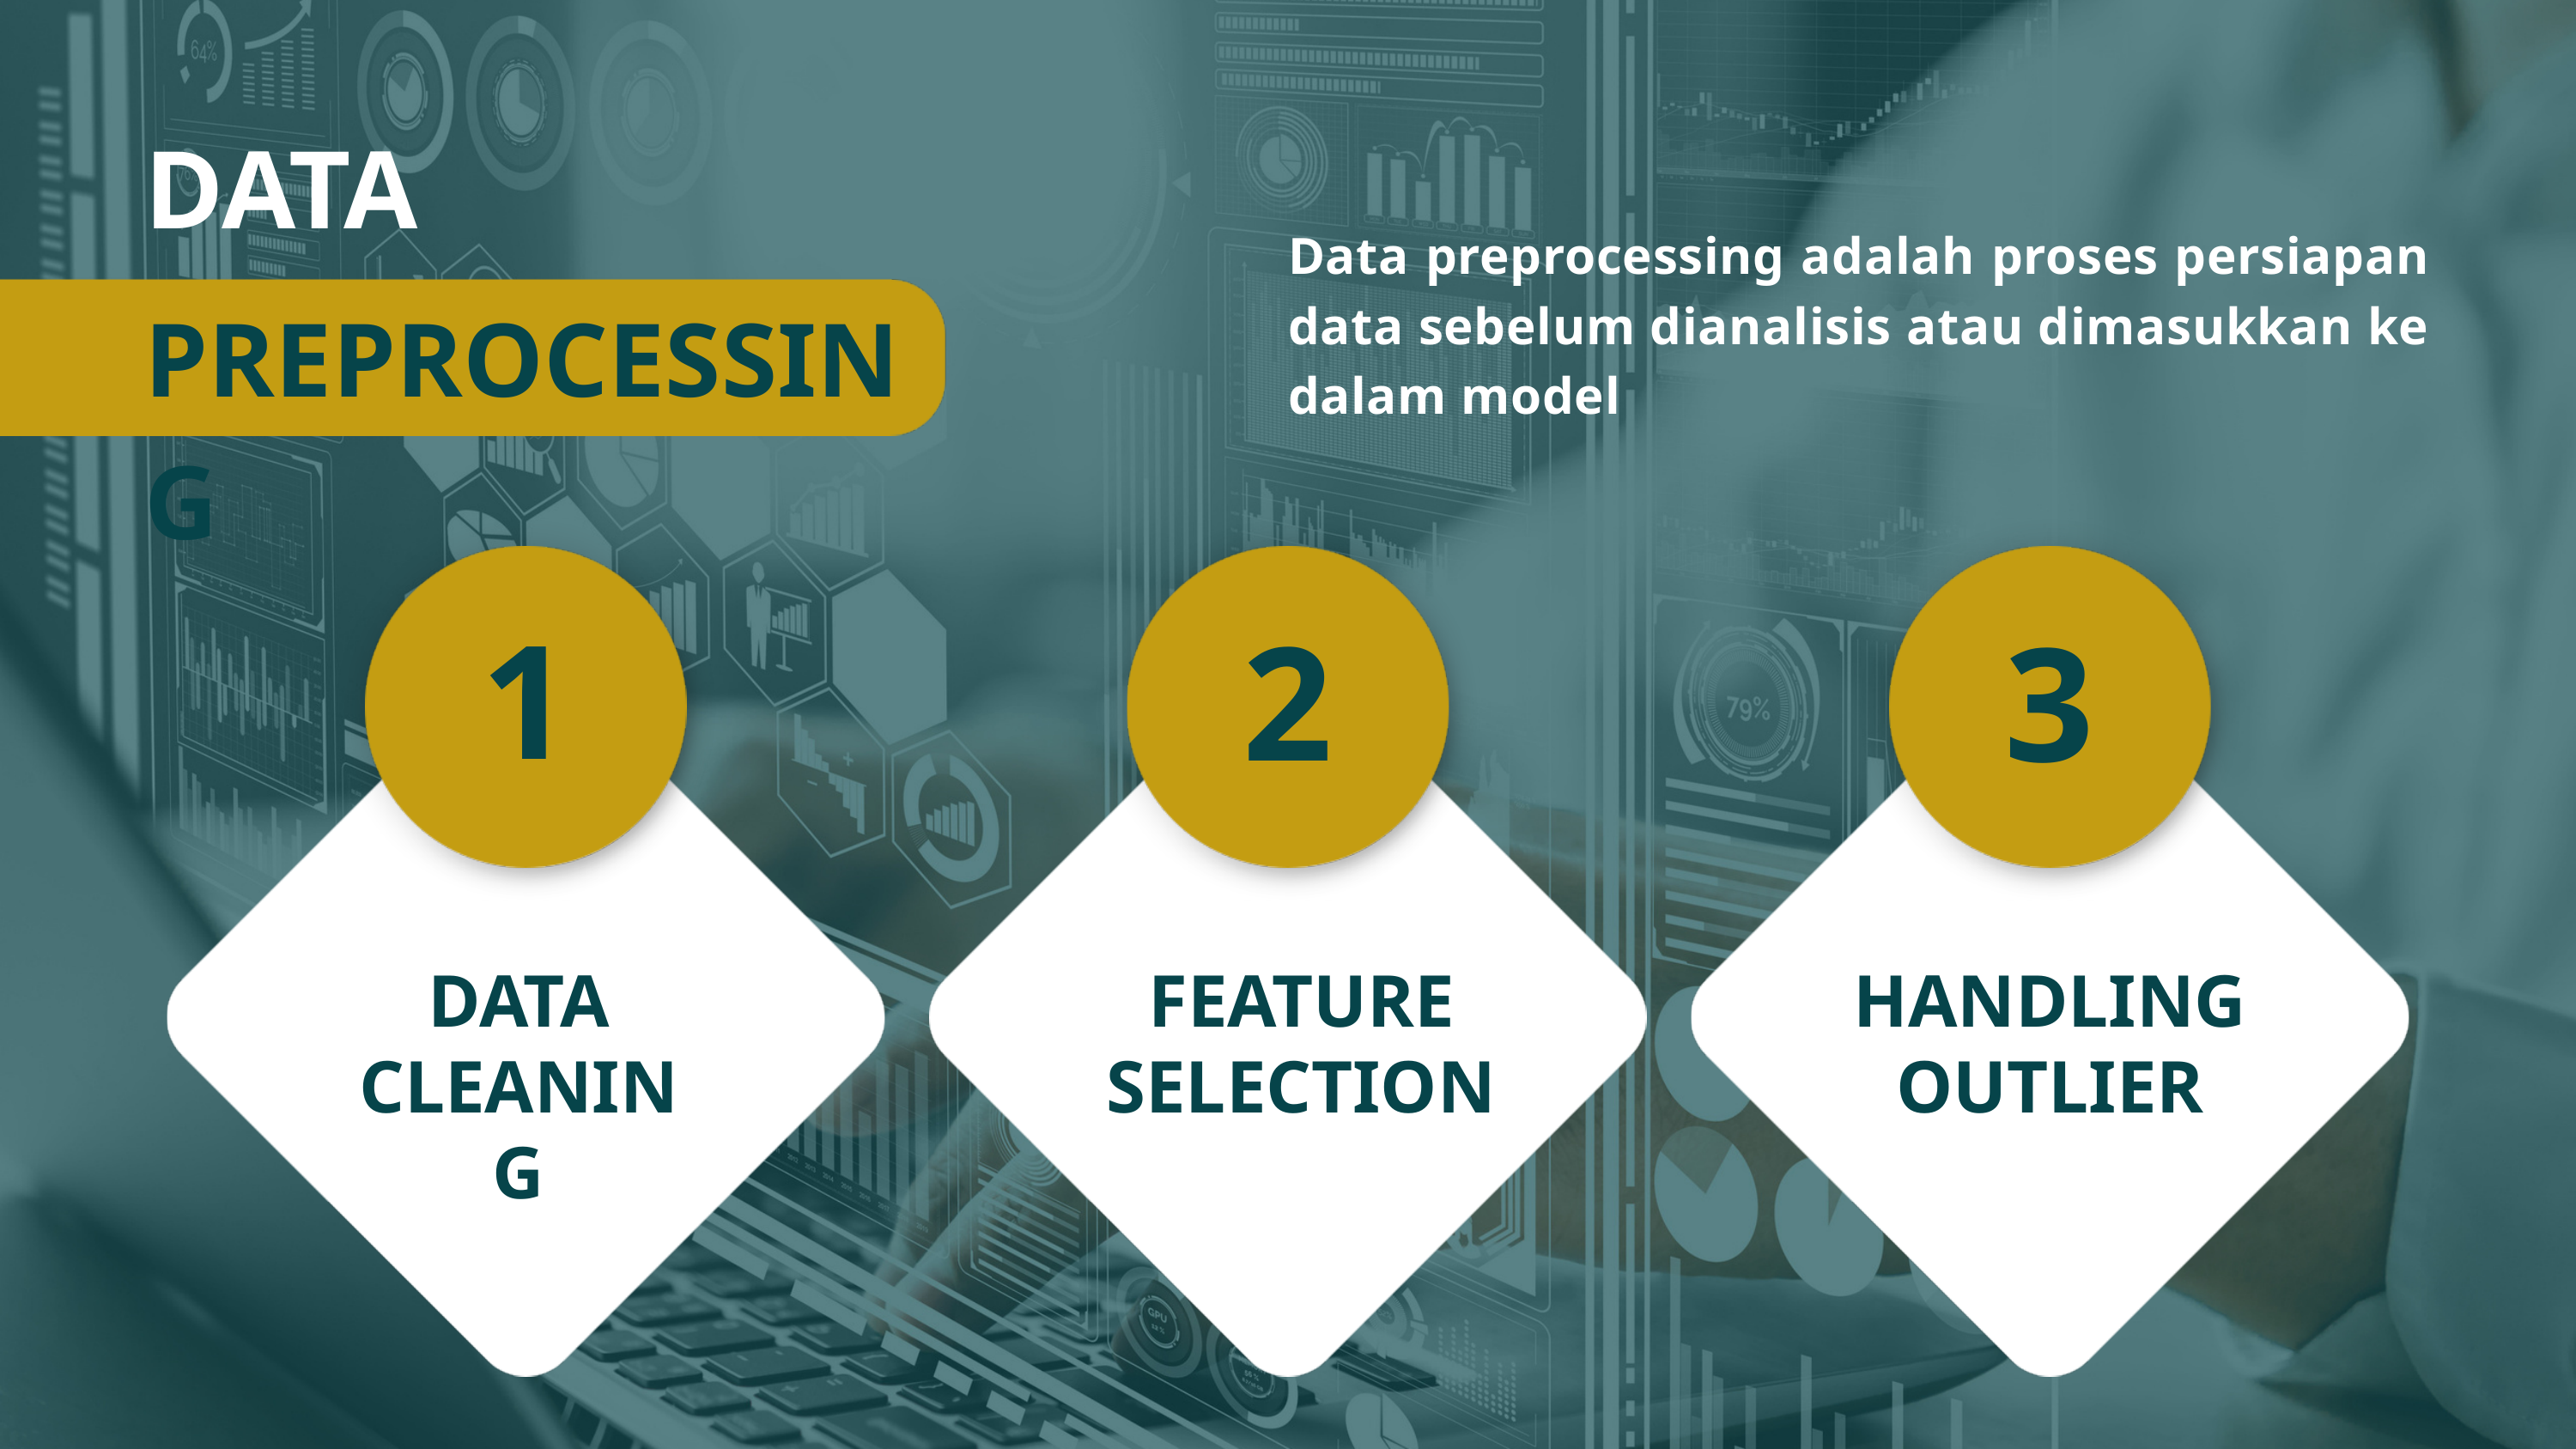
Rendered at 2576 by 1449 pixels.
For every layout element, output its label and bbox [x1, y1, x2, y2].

text_box [0, 0, 2576, 1449]
text_box [1858, 518, 2242, 901]
text_box [334, 518, 718, 901]
text_box [1096, 518, 1480, 901]
